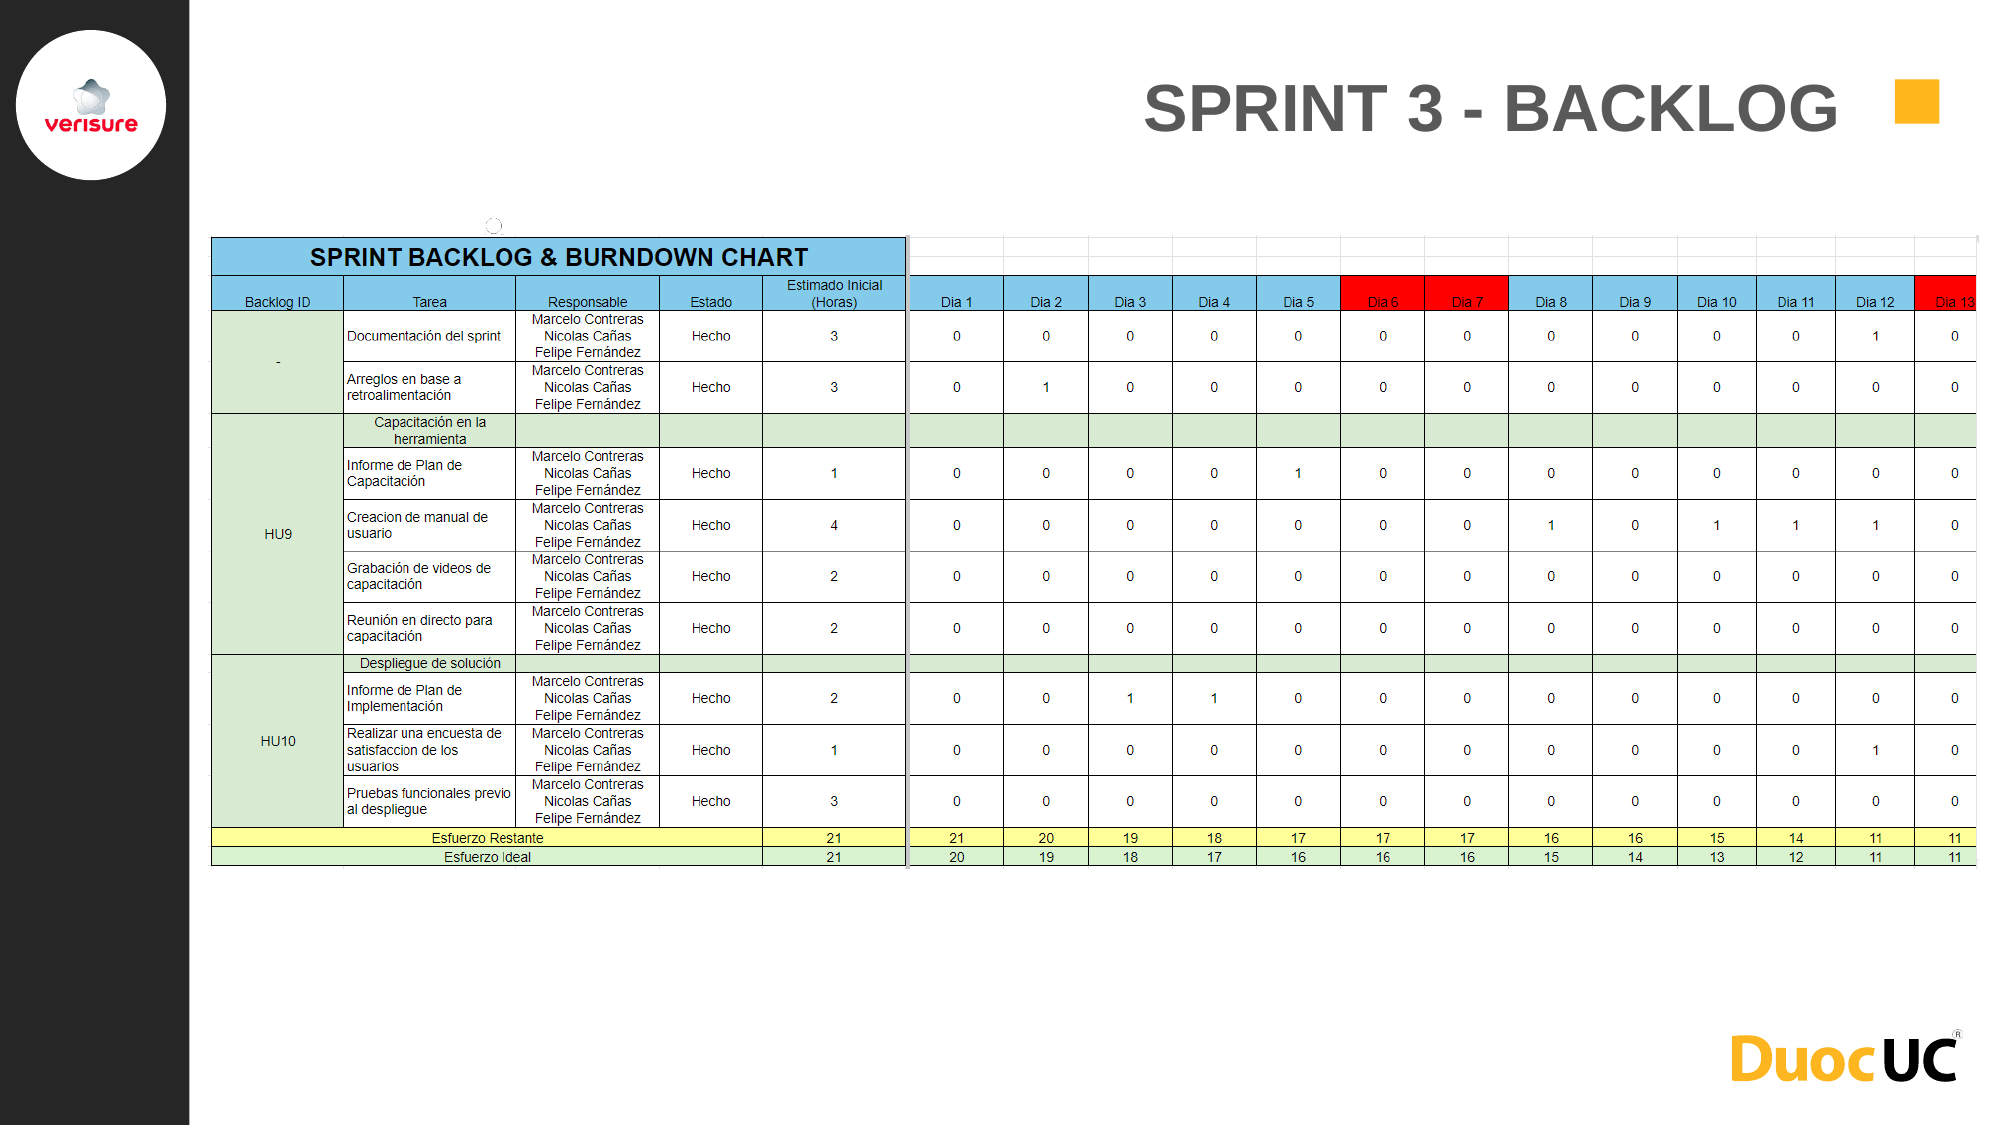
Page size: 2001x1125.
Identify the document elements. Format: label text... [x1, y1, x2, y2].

picture [15, 29, 167, 181]
picture [207, 218, 1979, 870]
list SPRINT 3 - BACKLOG [208, 66, 1875, 144]
picture [1952, 1029, 1963, 1039]
